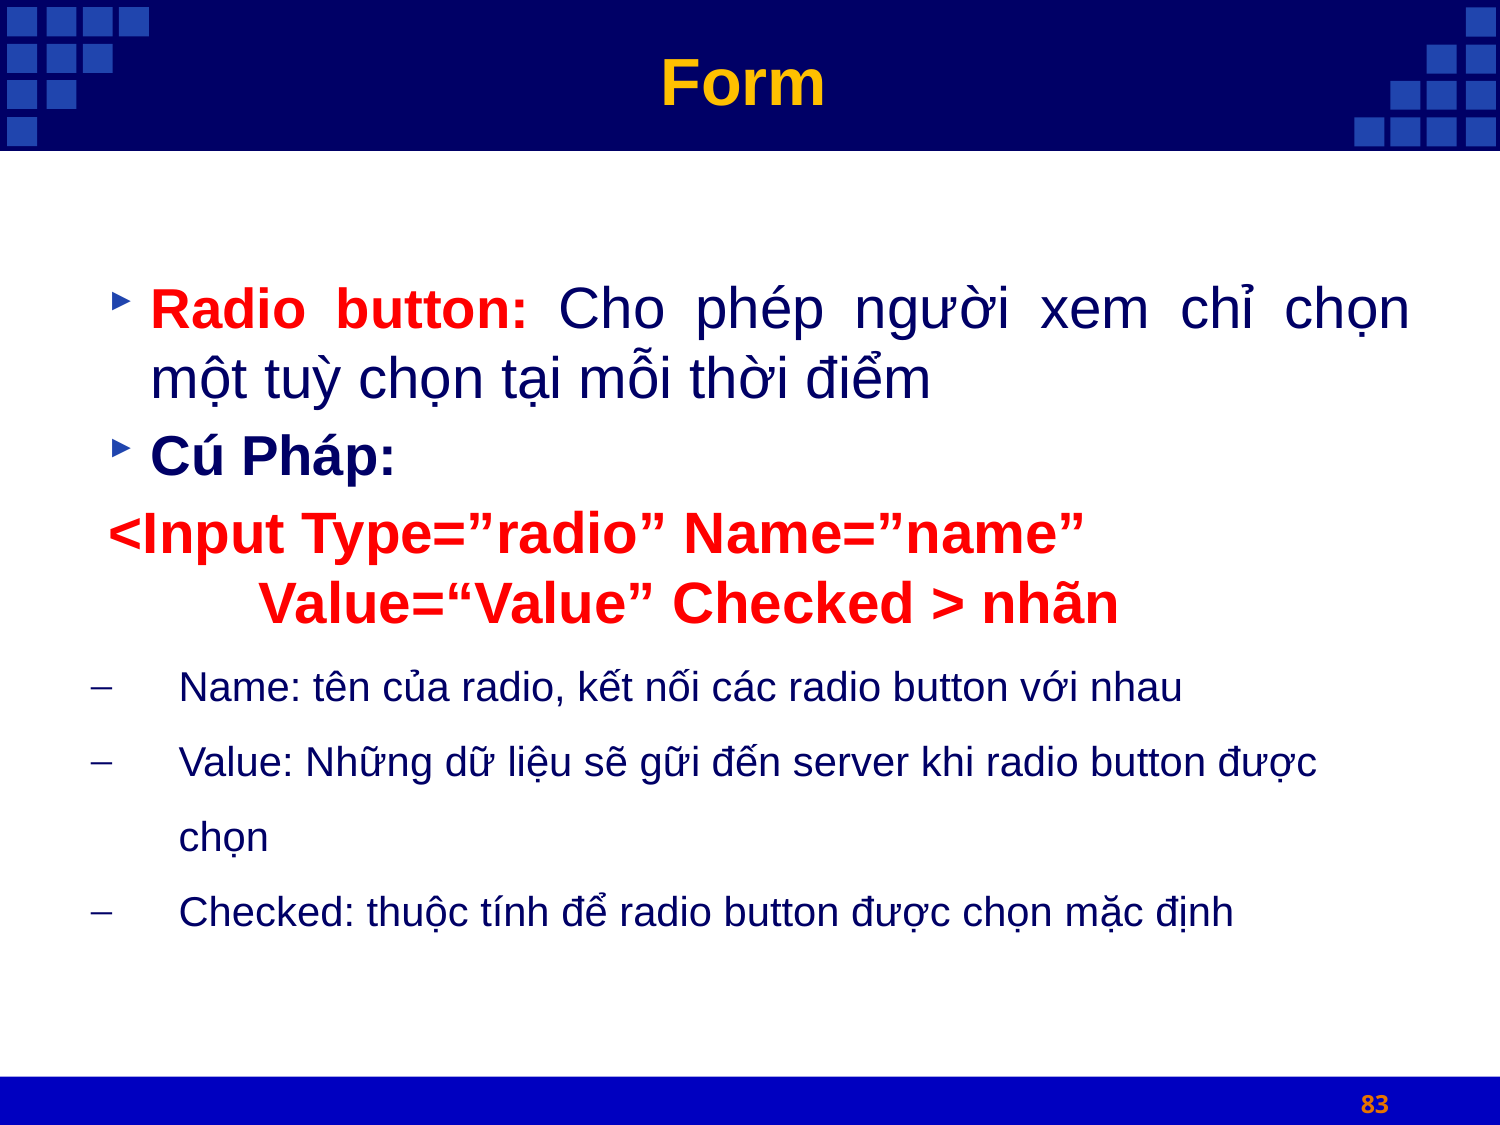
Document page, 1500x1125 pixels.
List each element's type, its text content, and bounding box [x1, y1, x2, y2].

slide_number 83 [1324, 1080, 1426, 1125]
text_box Radio button: Cho phép người xem chỉ chọn một tuỳ chọn tại mỗi thời điểm Cú Pháp: <Input Type=”radio” Name=”name” Value=“Value” Checked > nhãn Name: tên của radio, kết nối các radio button với nhau Value: Những dữ liệu sẽ gữi đến server khi radio button được chọn Checked: thuộc tính để radio button được chọn mặc định [76, 263, 1427, 1006]
title Form [137, 32, 1350, 125]
